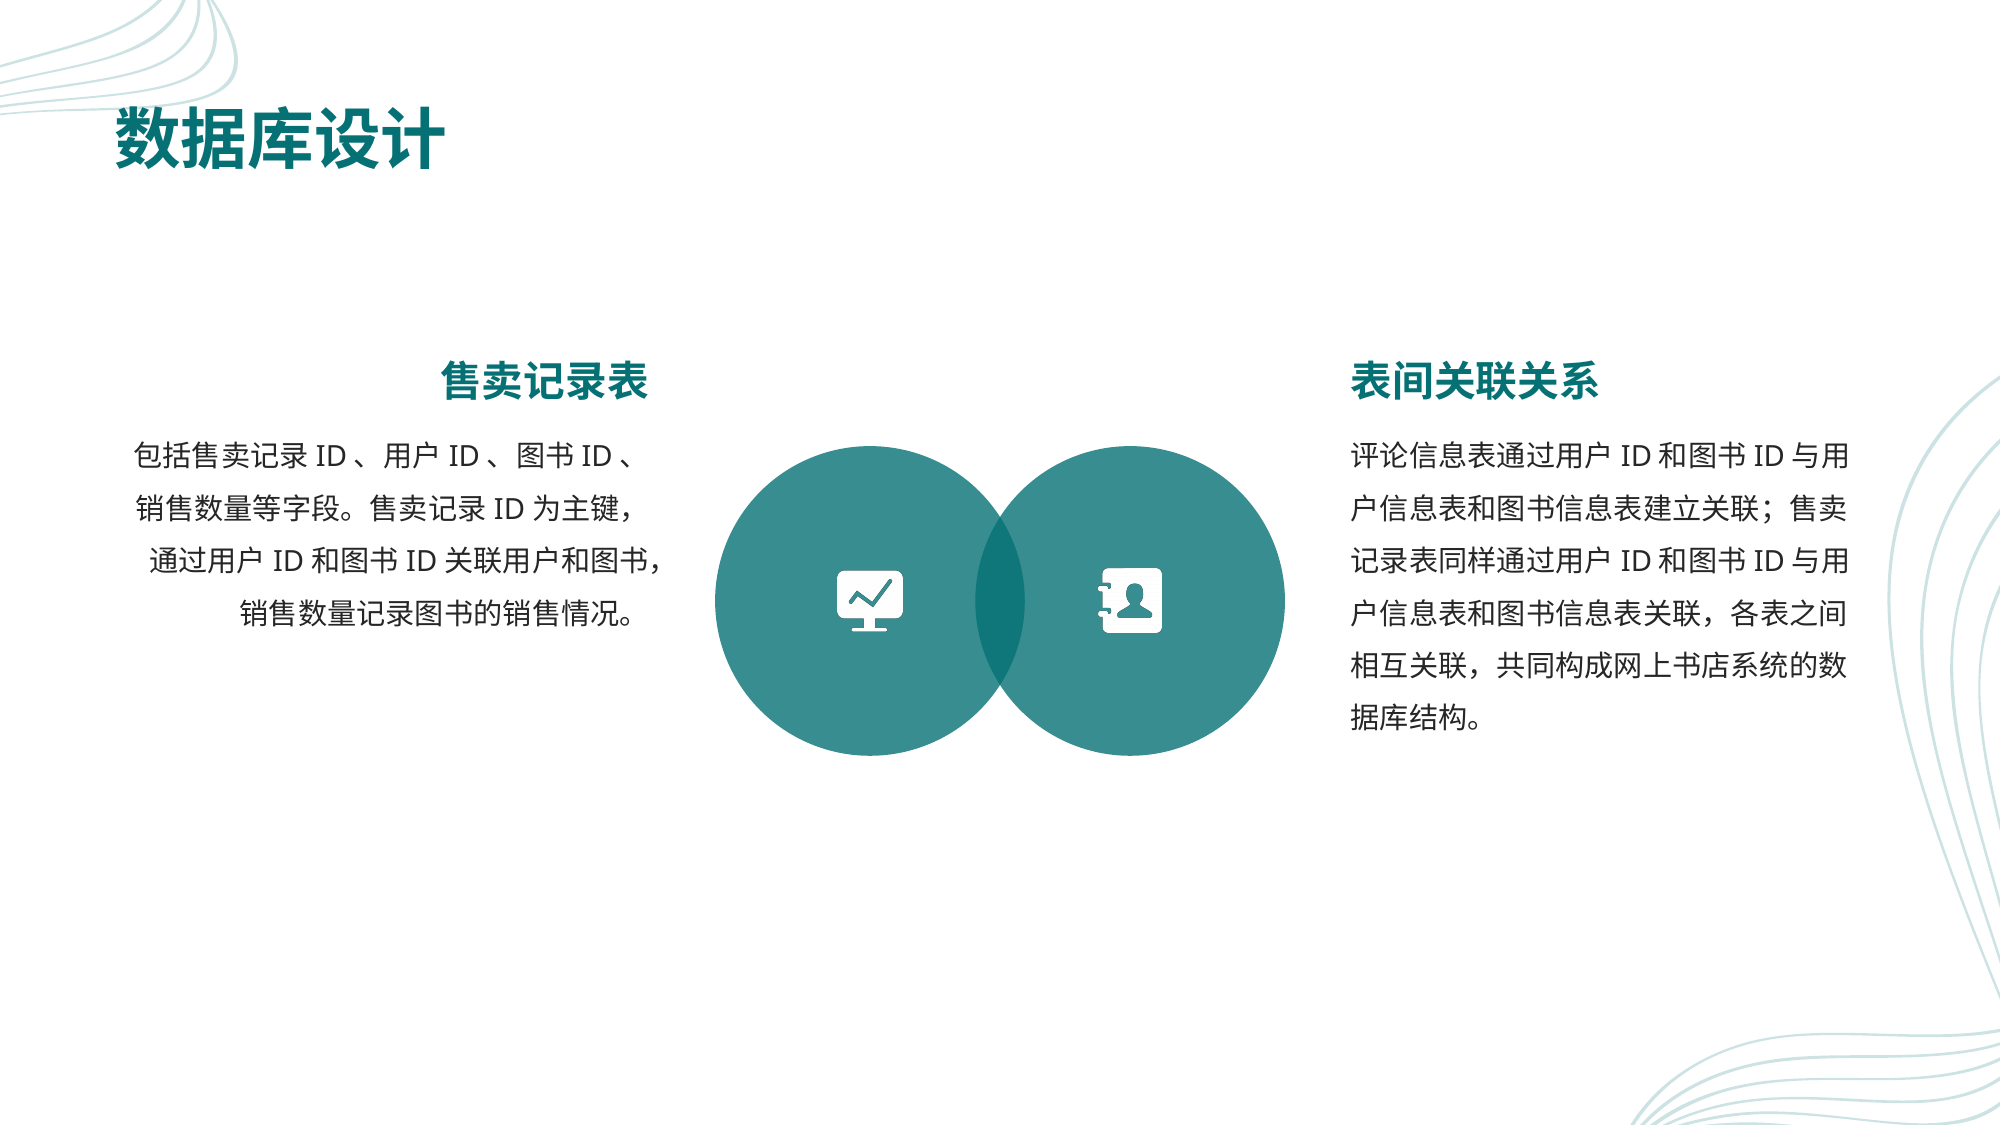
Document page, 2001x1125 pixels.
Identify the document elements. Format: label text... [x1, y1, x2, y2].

text_box 表间关联关系 [1350, 344, 1876, 406]
picture [1098, 568, 1162, 633]
text_box 包括售卖记录ID、用户ID、图书ID、销售数量等字段。售卖记录ID为主键，通过用户ID和图书ID关联用户和图书，销售数量记录图书的销售情况。 [124, 420, 650, 958]
text_box [714, 445, 1026, 757]
picture [837, 568, 903, 634]
text_box [1000, 445, 1287, 757]
title 数据库设计 [114, 59, 1886, 178]
text_box 售卖记录表 [124, 344, 649, 406]
text_box 评论信息表通过用户ID和图书ID与用户信息表和图书信息表建立关联；售卖记录表同样通过用户ID和图书ID与用户信息表和图书信息表关联，各表之间相互关联，共同构成网上书店系统的数据库结构。 [1350, 420, 1876, 958]
